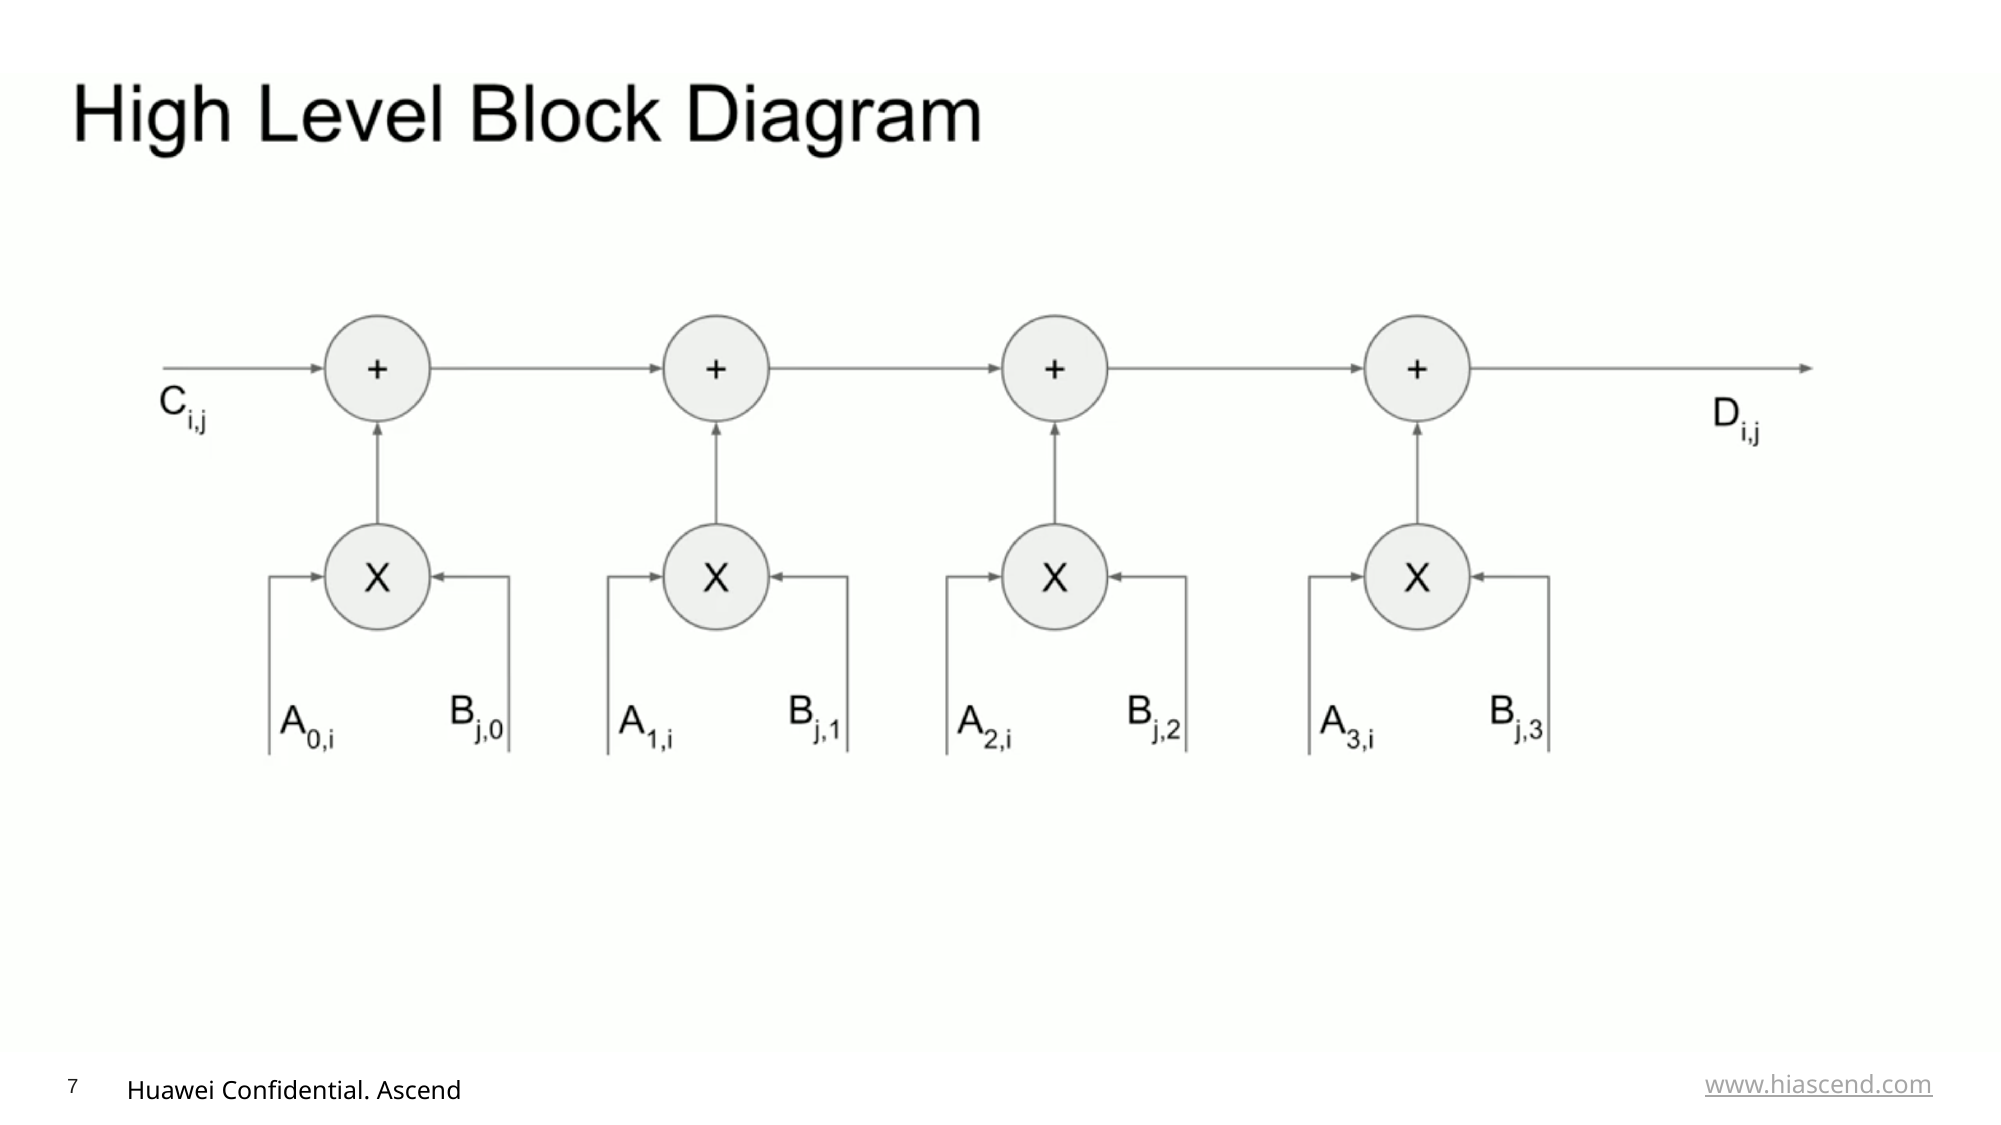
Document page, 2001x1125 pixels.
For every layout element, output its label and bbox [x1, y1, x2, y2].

picture [0, 72, 2001, 1052]
